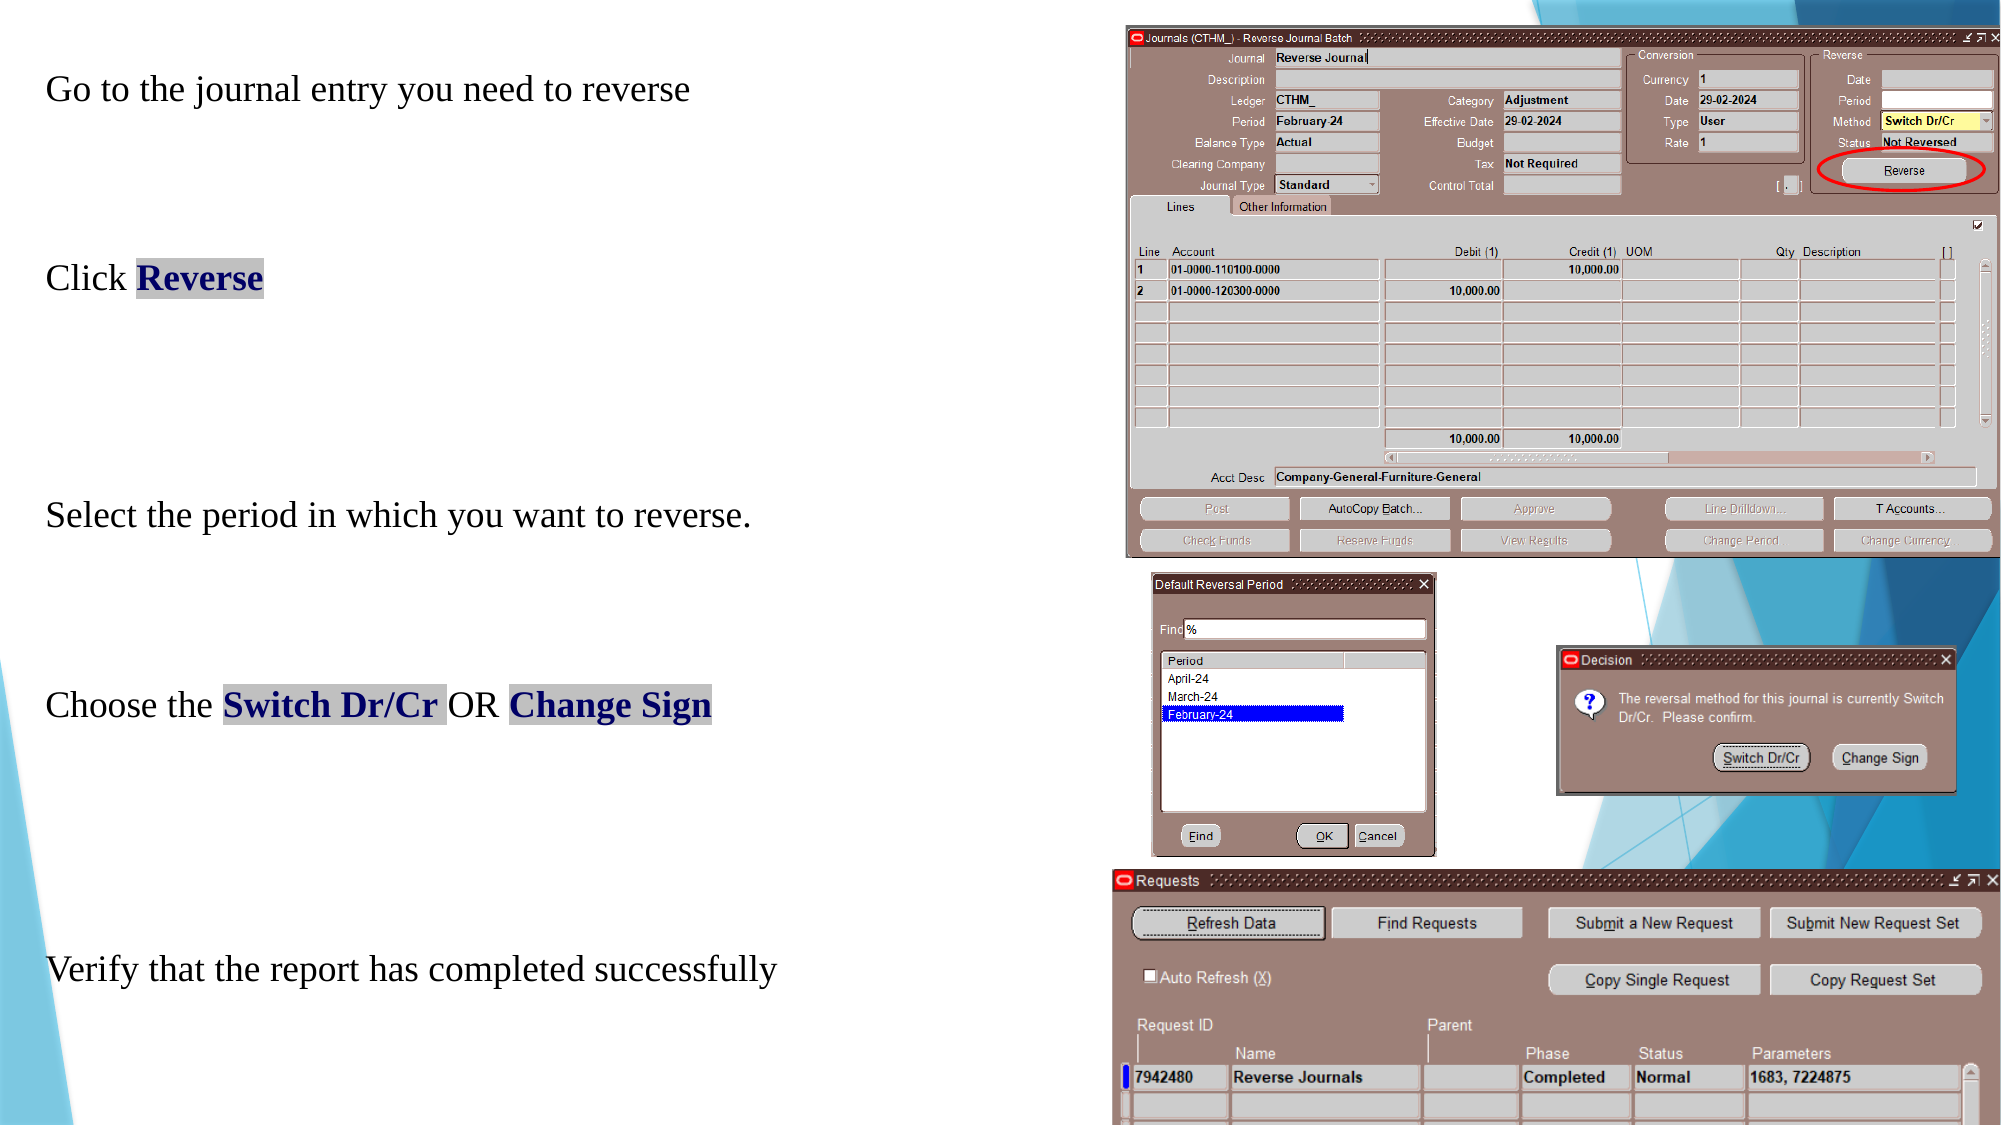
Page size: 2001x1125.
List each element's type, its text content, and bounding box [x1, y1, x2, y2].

text_box Verify that the report has completed successfully [30, 936, 1033, 997]
picture [1555, 645, 1958, 797]
picture [1150, 571, 1438, 858]
text_box Select the period in which you want to reverse. [30, 483, 945, 543]
picture [1124, 25, 2000, 558]
picture [1111, 868, 2000, 1125]
text_box Go to the journal entry you need to reverse [30, 56, 735, 117]
text_box Click Reverse [30, 246, 735, 306]
text_box Choose the Switch Dr/Cr OR Change Sign [30, 672, 945, 732]
